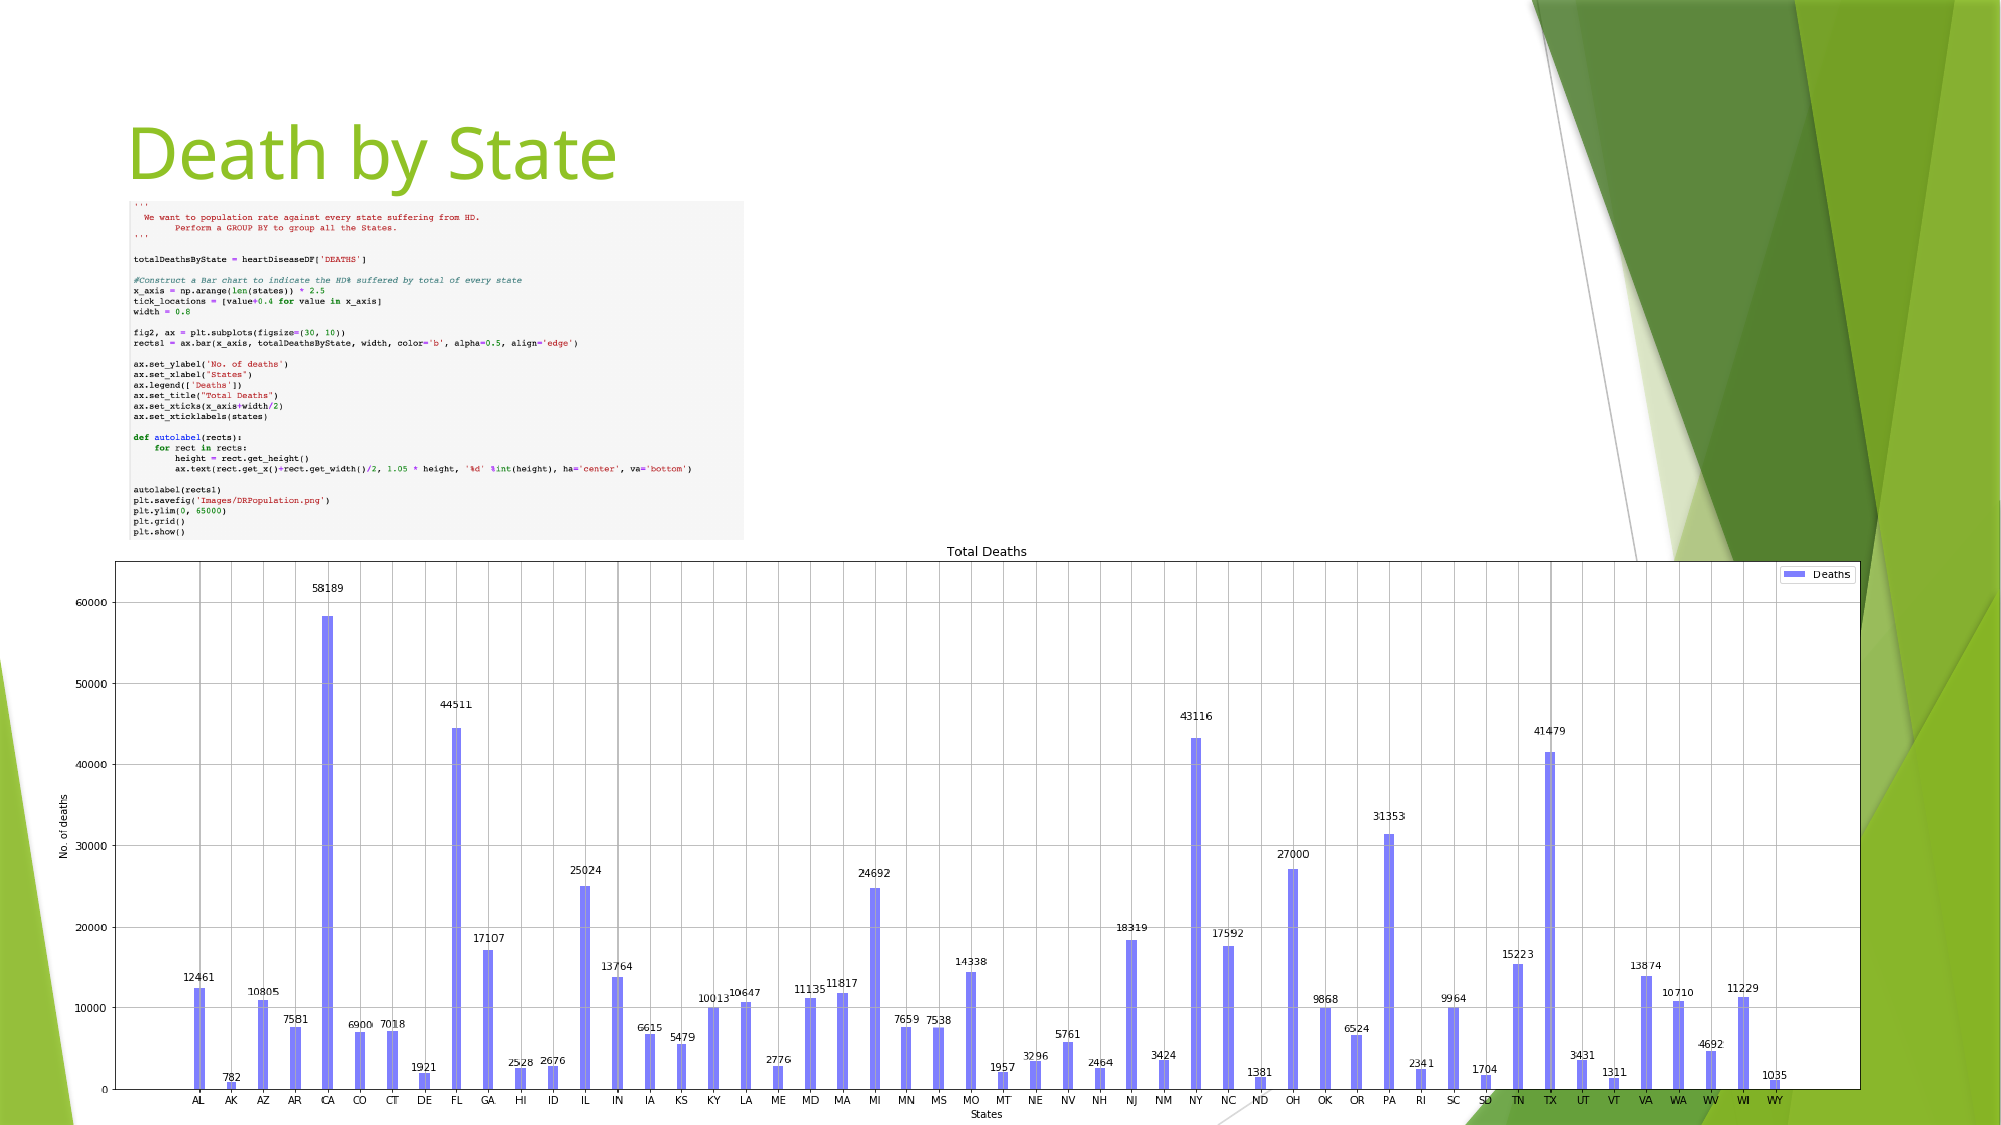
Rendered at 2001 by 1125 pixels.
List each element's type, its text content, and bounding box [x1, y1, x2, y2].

picture [53, 538, 1871, 1125]
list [129, 201, 744, 537]
title Death by State [111, 99, 1522, 202]
